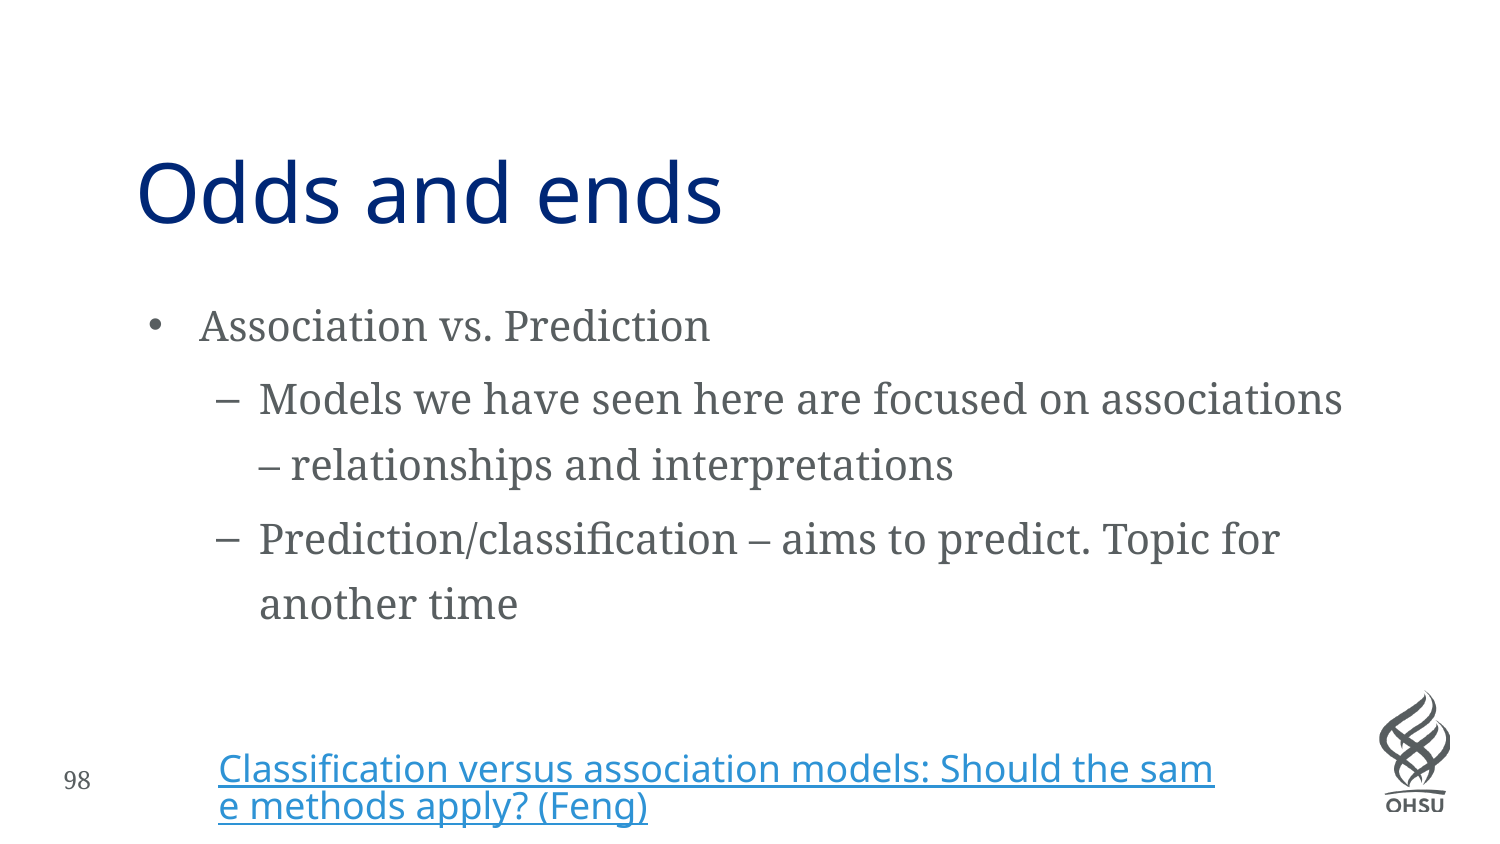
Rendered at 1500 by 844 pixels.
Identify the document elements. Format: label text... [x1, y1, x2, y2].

title Odds and ends [120, 120, 1356, 261]
text_box Classification versus association models: Should the same methods apply? (Feng) [203, 737, 1249, 803]
list Association vs. Prediction Models we have seen here are focused on associations – relationships and interpretations Prediction/classification – aims to predict. Topic for another time [133, 276, 1369, 639]
